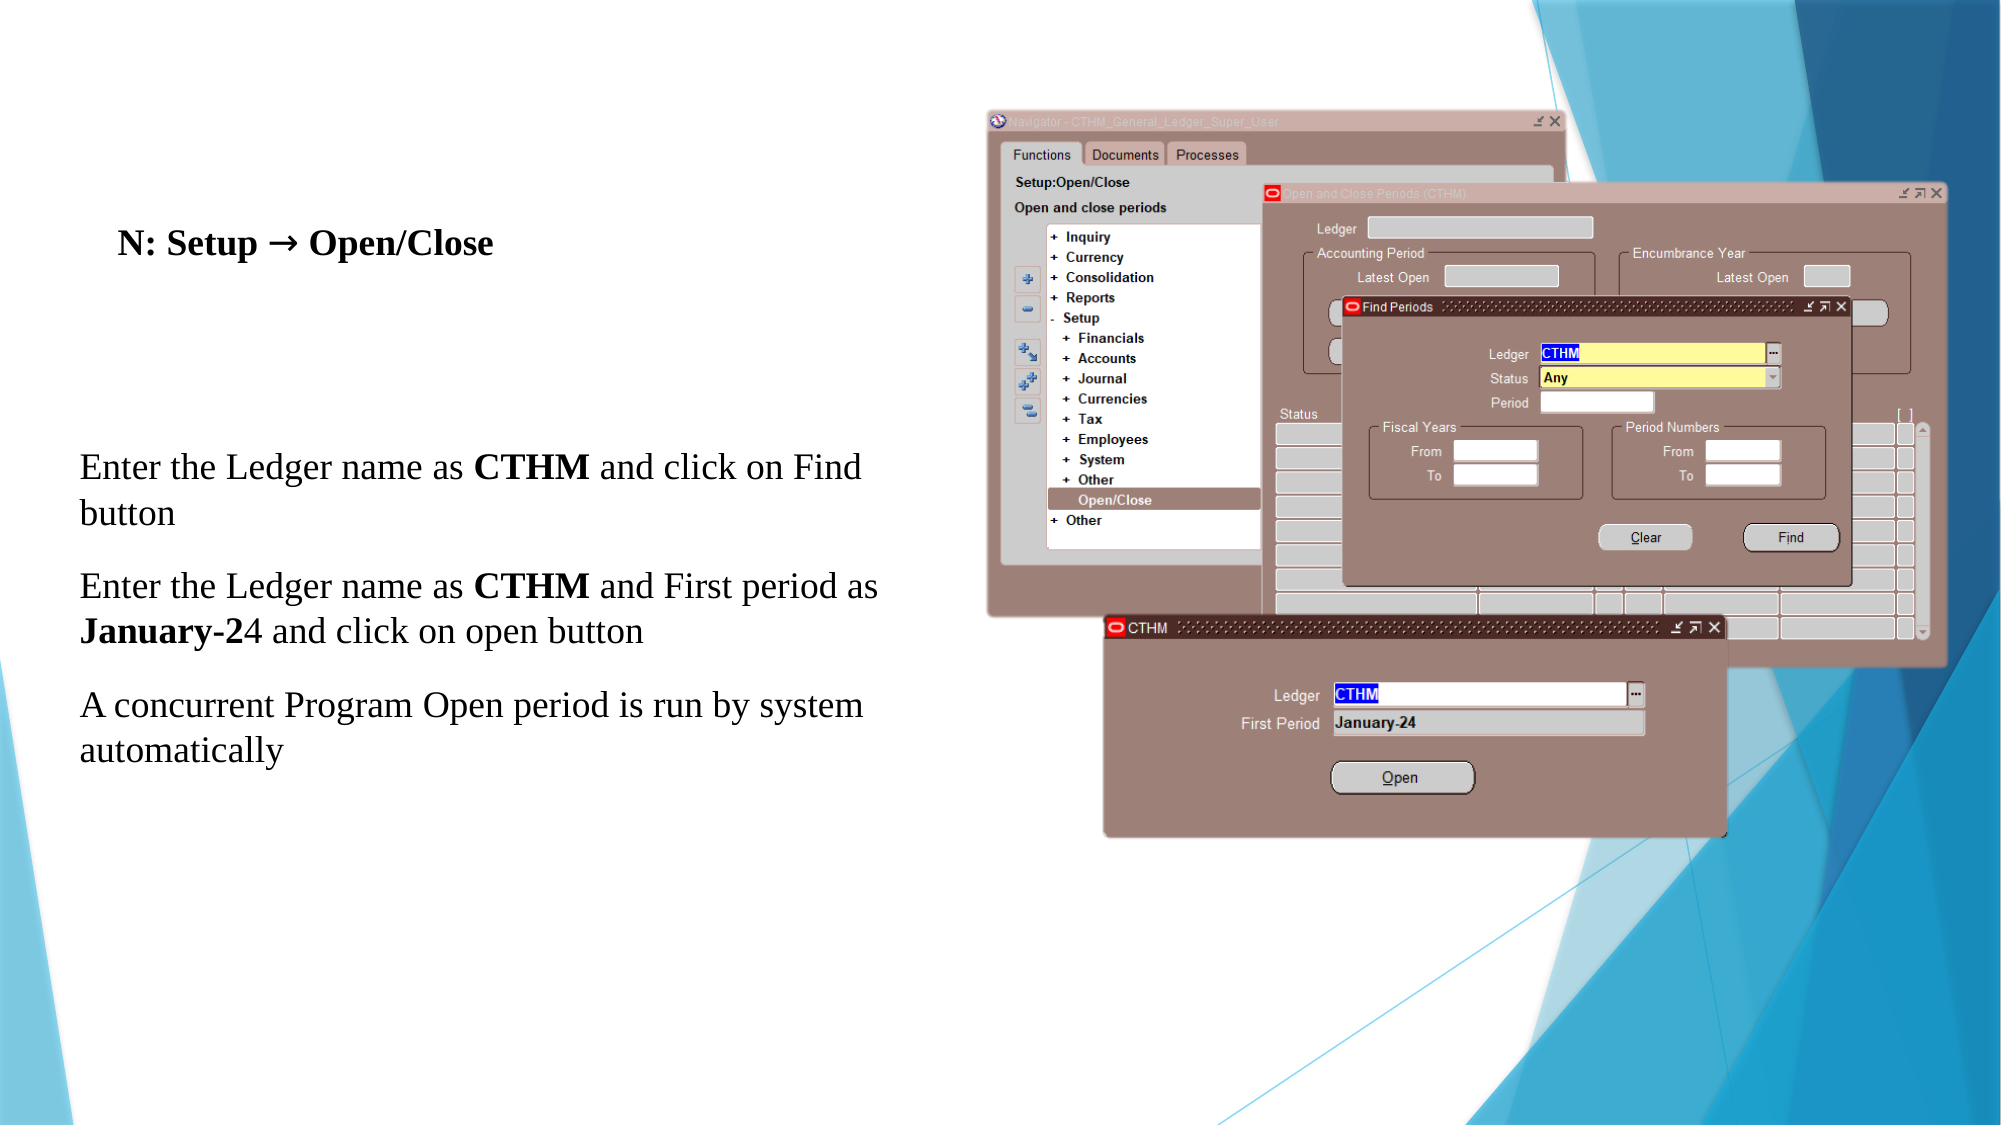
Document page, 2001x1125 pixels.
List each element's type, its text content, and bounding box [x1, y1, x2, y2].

text_box Enter the Ledger name as CTHM and First period as January-24 and click on open button [64, 553, 930, 659]
text_box N: Setup → Open/Close [102, 210, 962, 271]
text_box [967, 103, 1958, 858]
text_box A concurrent Program Open period is run by system automatically [64, 672, 930, 778]
text_box Enter the Ledger name as CTHM and click on Find button [64, 435, 930, 540]
